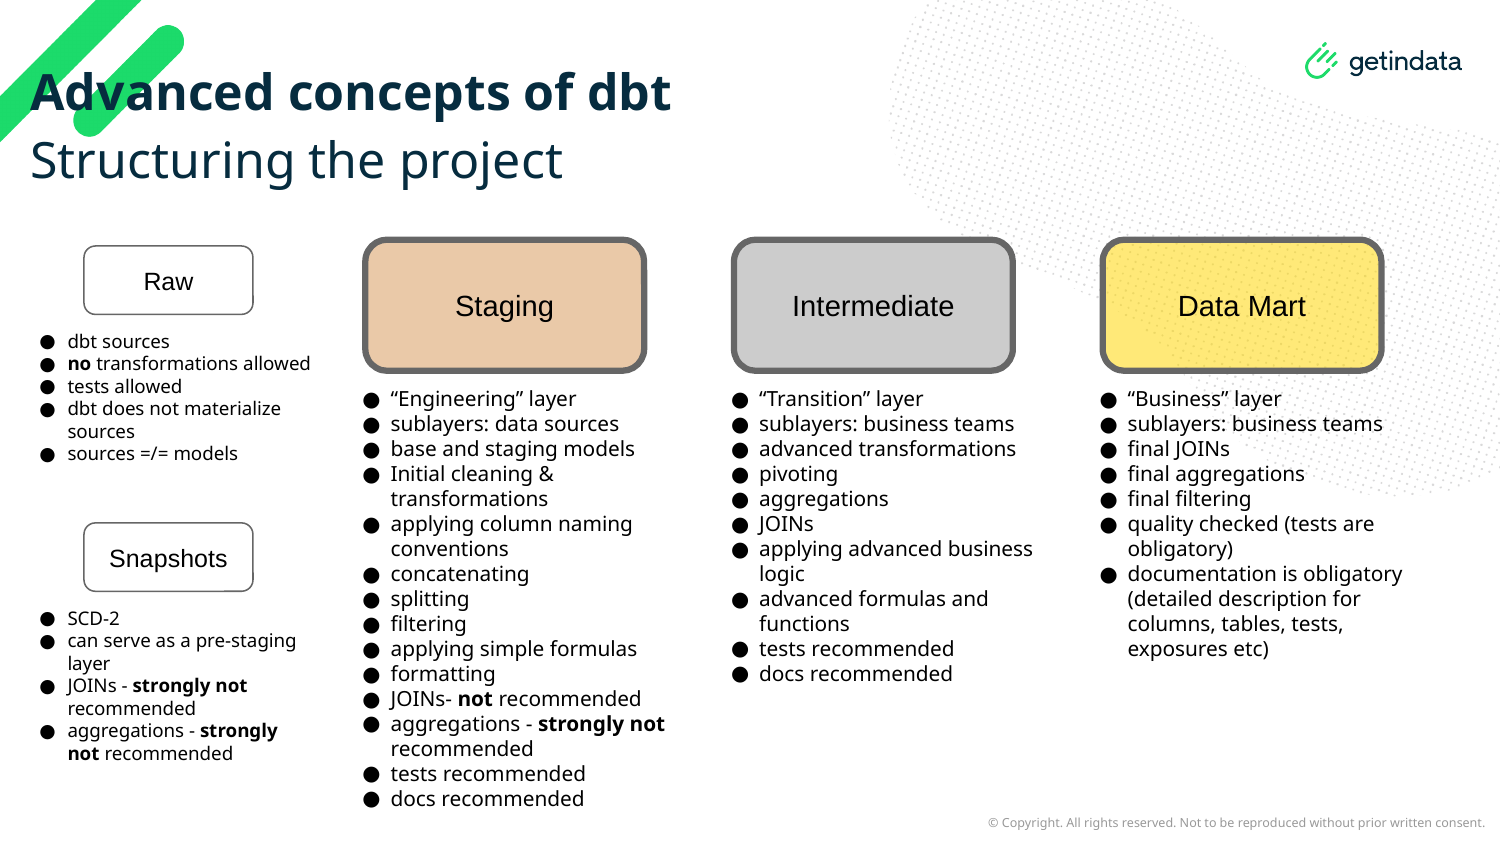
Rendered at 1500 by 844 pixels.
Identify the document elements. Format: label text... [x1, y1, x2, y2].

text_box “Transition” layer sublayers: business teams advanced transformations pivoting aggregations JOINs applying advanced business logic advanced formulas and functions tests recommended docs recommended [715, 370, 1067, 701]
text_box SCD-2 can serve as a pre-staging layer JOINs - strongly not recommended aggregations - strongly not recommended [24, 591, 330, 779]
picture [0, 0, 184, 207]
text_box Raw [83, 245, 253, 314]
text_box “Business” layer sublayers: business teams final JOINs final aggregations final filtering quality checked (tests are obligatory) documentation is obligatory (detailed description for columns, tables, tests, exposures etc) [1084, 370, 1435, 676]
title Advanced concepts of dbt Structuring the project [15, 35, 1153, 143]
text_box dbt sources no transformations allowed tests allowed dbt does not materialize sources sources =/= models [24, 314, 330, 480]
text_box Data Mart [1102, 239, 1382, 370]
text_box “Engineering” layer sublayers: data sources base and staging models Initial cleaning & transformations applying column naming conventions concatenating splitting filtering applying simple formulas formatting JOINs- not recommended aggregations - strongly not recommended tests recommended docs recommended [347, 370, 698, 826]
text_box Intermediate [733, 239, 1013, 370]
text_box Staging [365, 239, 645, 370]
text_box Snapshots [83, 522, 253, 591]
picture [863, 0, 1500, 520]
